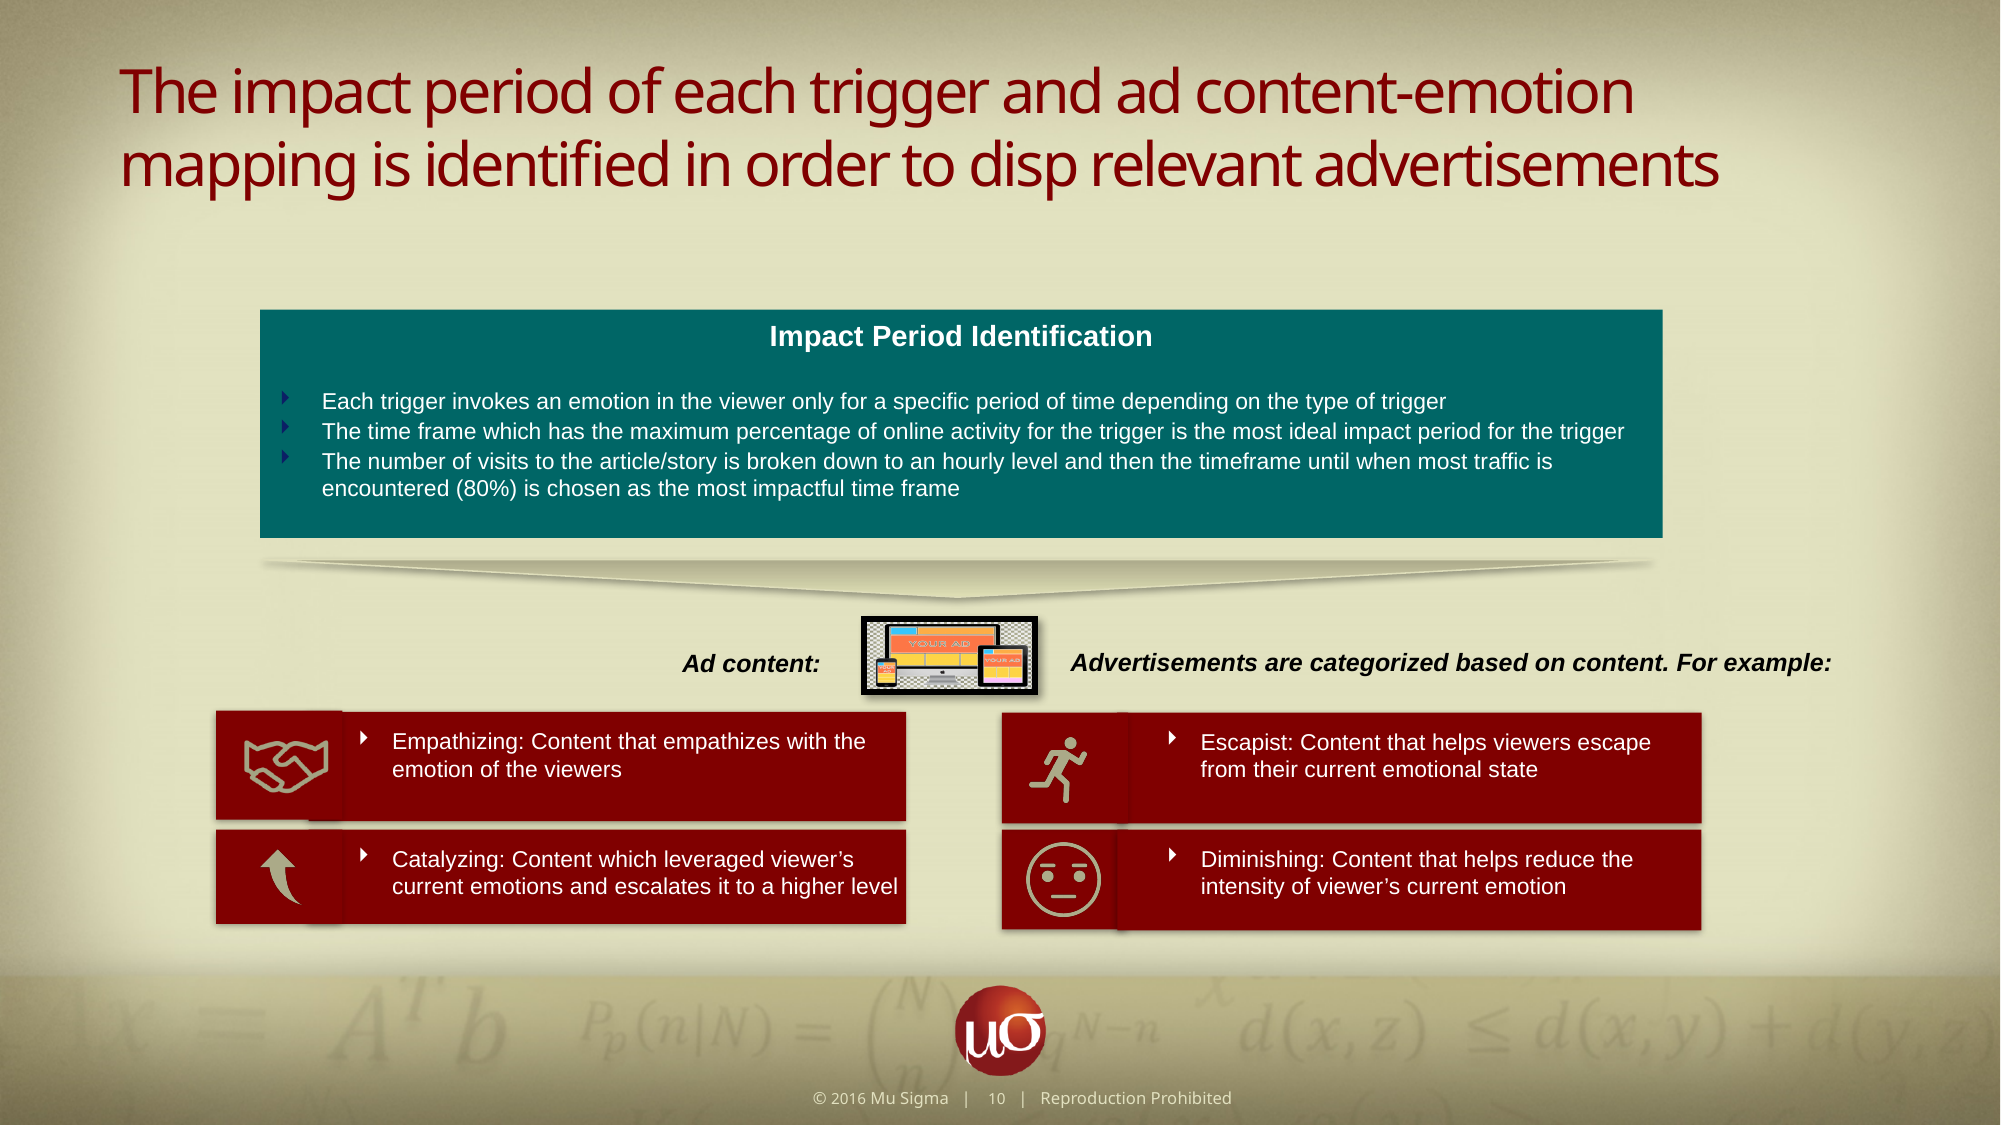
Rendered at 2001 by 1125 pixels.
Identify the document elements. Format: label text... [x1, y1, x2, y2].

text_box [213, 708, 345, 823]
text_box Catalyzing: Content which leveraged viewer’s current emotions and escalates it to a higher level [349, 826, 909, 927]
text_box Impact Period Identification Each trigger invokes an emotion in the viewer only for a specific period of time depending on the type of trigger The time frame which has the maximum percentage of online activity for the trigger is the most ideal impact period for the trigger The number of visits to the article/story is broken down to an hourly level and then the timeframe until when most traffic is encountered (80%) is chosen as the most impactful time frame [260, 309, 1663, 538]
text_box The impact period of each trigger and ad content-emotion mapping is identified in order to disp relevant advertisements [105, 44, 1817, 207]
text_box Empathizing: Content that empathizes with the emotion of the viewers [348, 709, 909, 824]
picture [0, 0, 2001, 1125]
text_box Diminishing: Content that helps reduce the intensity of viewer’s current emotion [1114, 826, 1705, 934]
text_box Escapist: Content that helps viewers escape from their current emotional state [1130, 709, 1705, 826]
text_box [261, 558, 1654, 598]
text_box [999, 709, 1131, 827]
text_box Ad content: [667, 640, 836, 685]
text_box Advertisements are categorized based on content. For example: [1048, 639, 1972, 685]
text_box [213, 827, 345, 927]
text_box [999, 834, 1012, 933]
